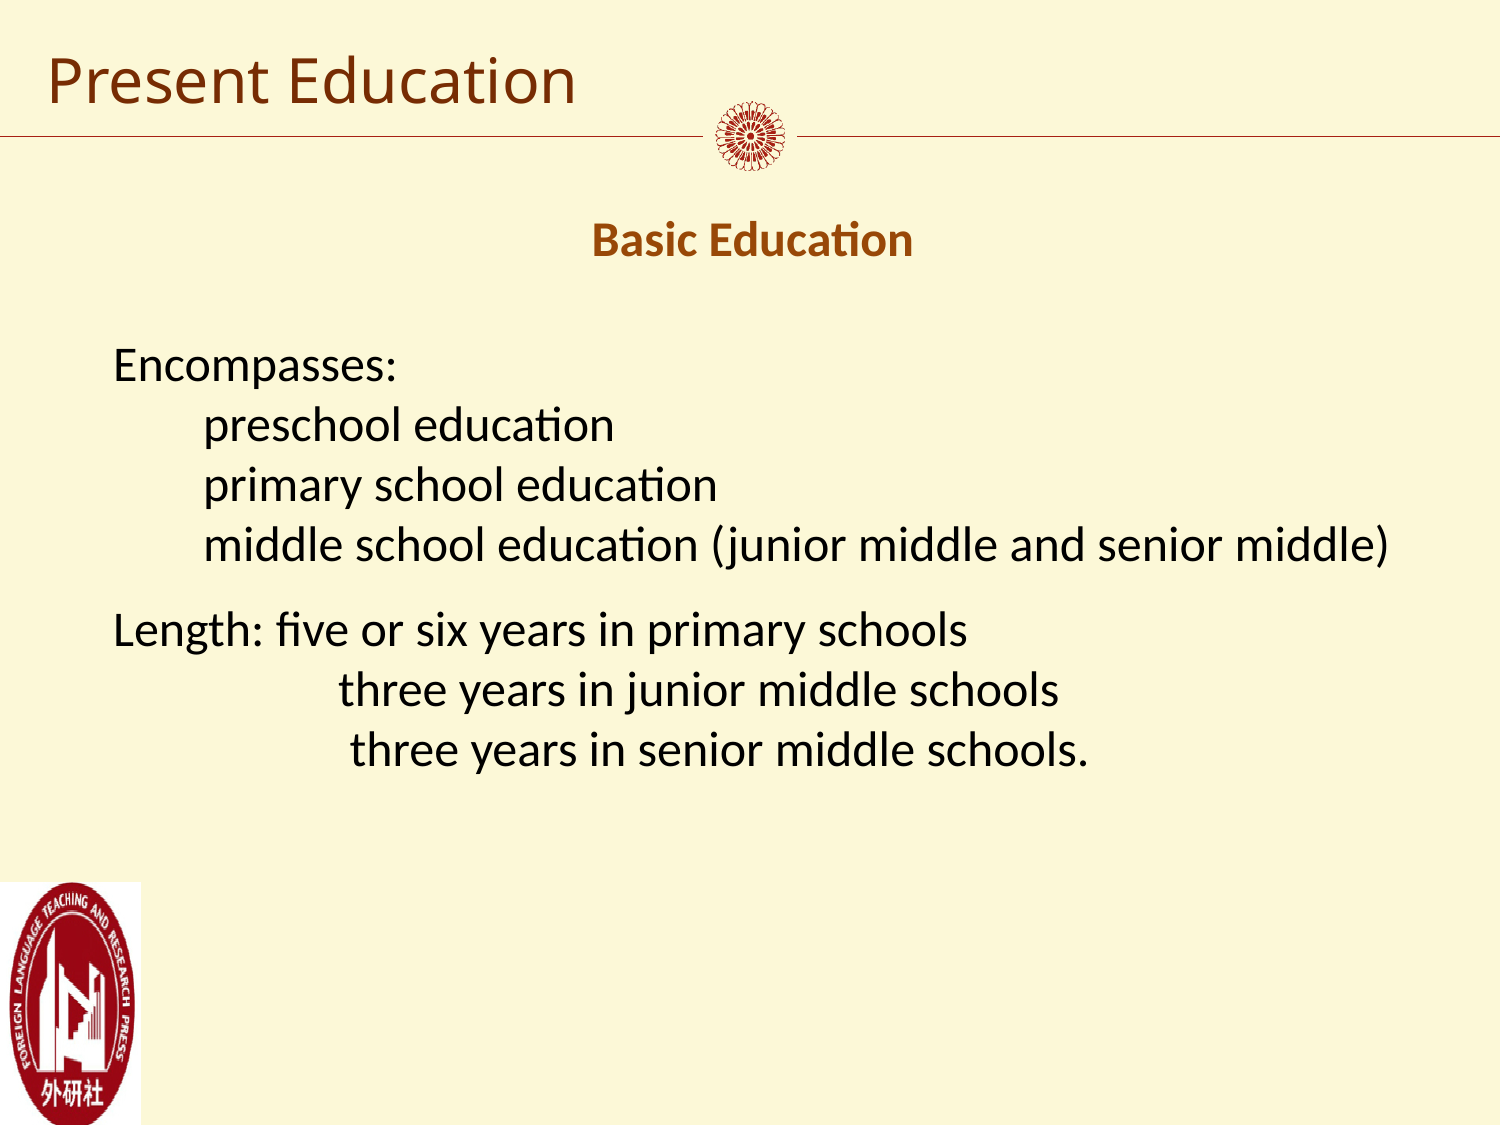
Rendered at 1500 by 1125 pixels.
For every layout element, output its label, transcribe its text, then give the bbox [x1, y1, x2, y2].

list Encompasses: preschool education primary school education middle school education (junior middle and senior middle) Length: five or six years in primary schools three years in junior middle schools three years in senior middle schools. [98, 323, 1500, 1067]
text_box Basic Education [576, 199, 930, 274]
picture [715, 101, 785, 171]
picture [0, 882, 141, 1125]
text_box Present Education [0, 19, 632, 124]
